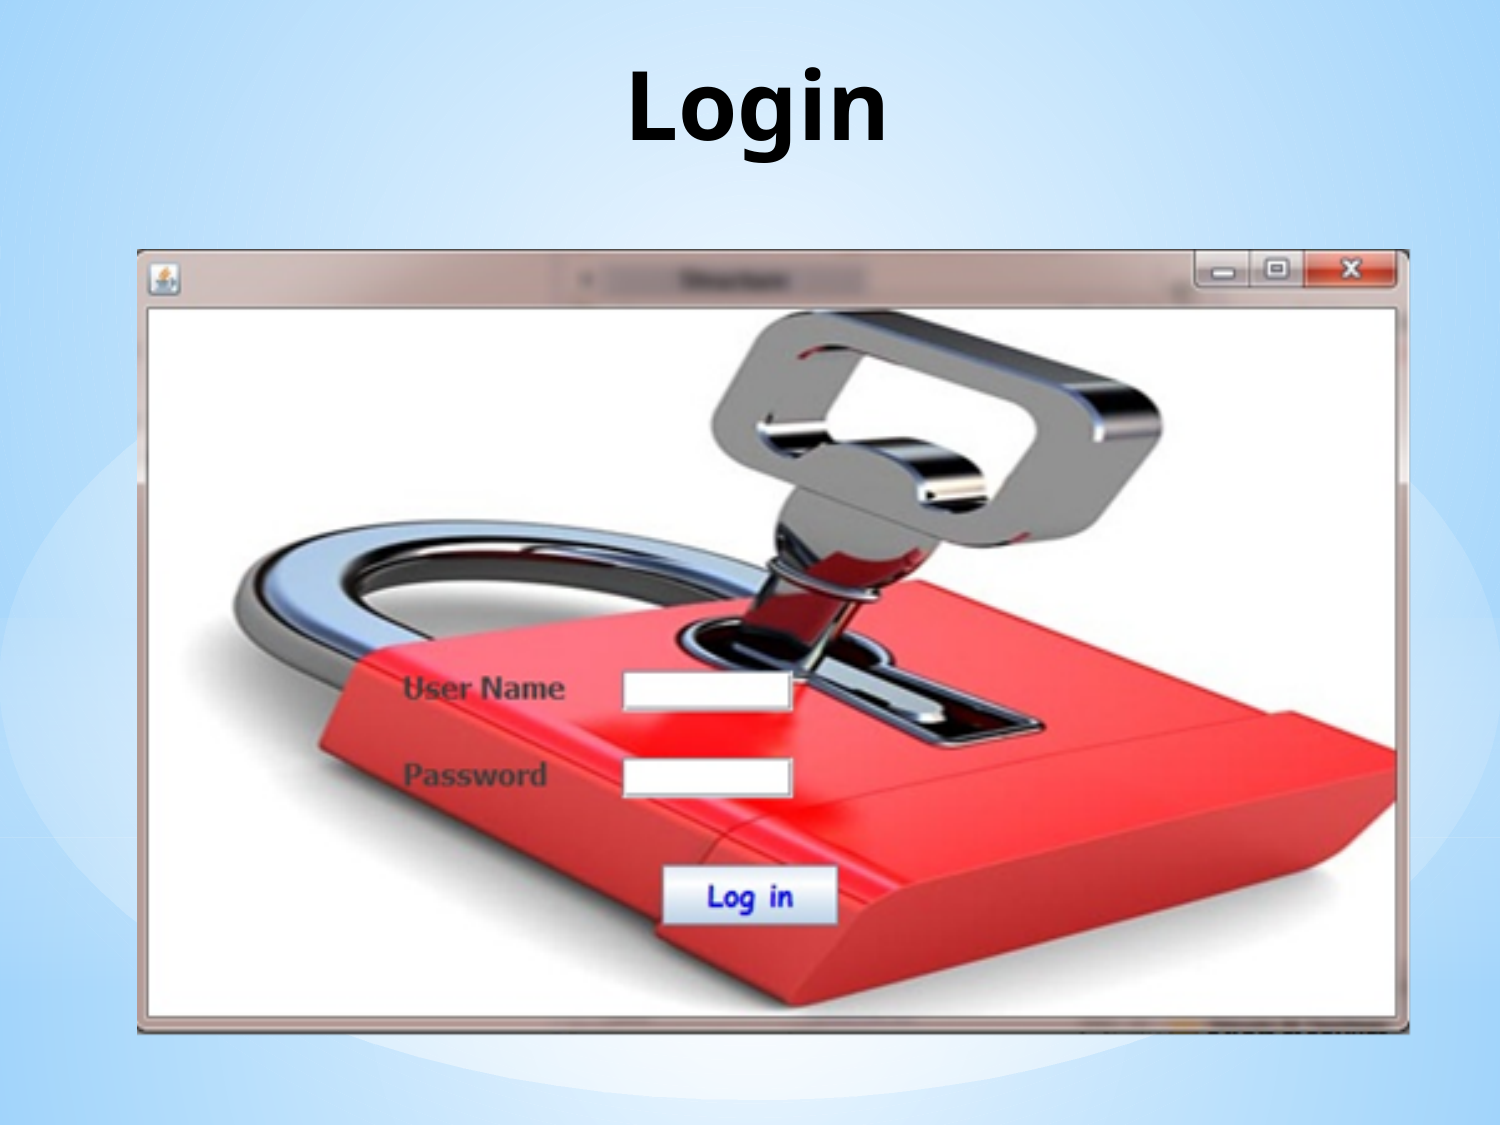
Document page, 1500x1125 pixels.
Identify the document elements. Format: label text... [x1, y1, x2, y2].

title Login [587, 37, 906, 188]
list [137, 249, 1413, 1038]
